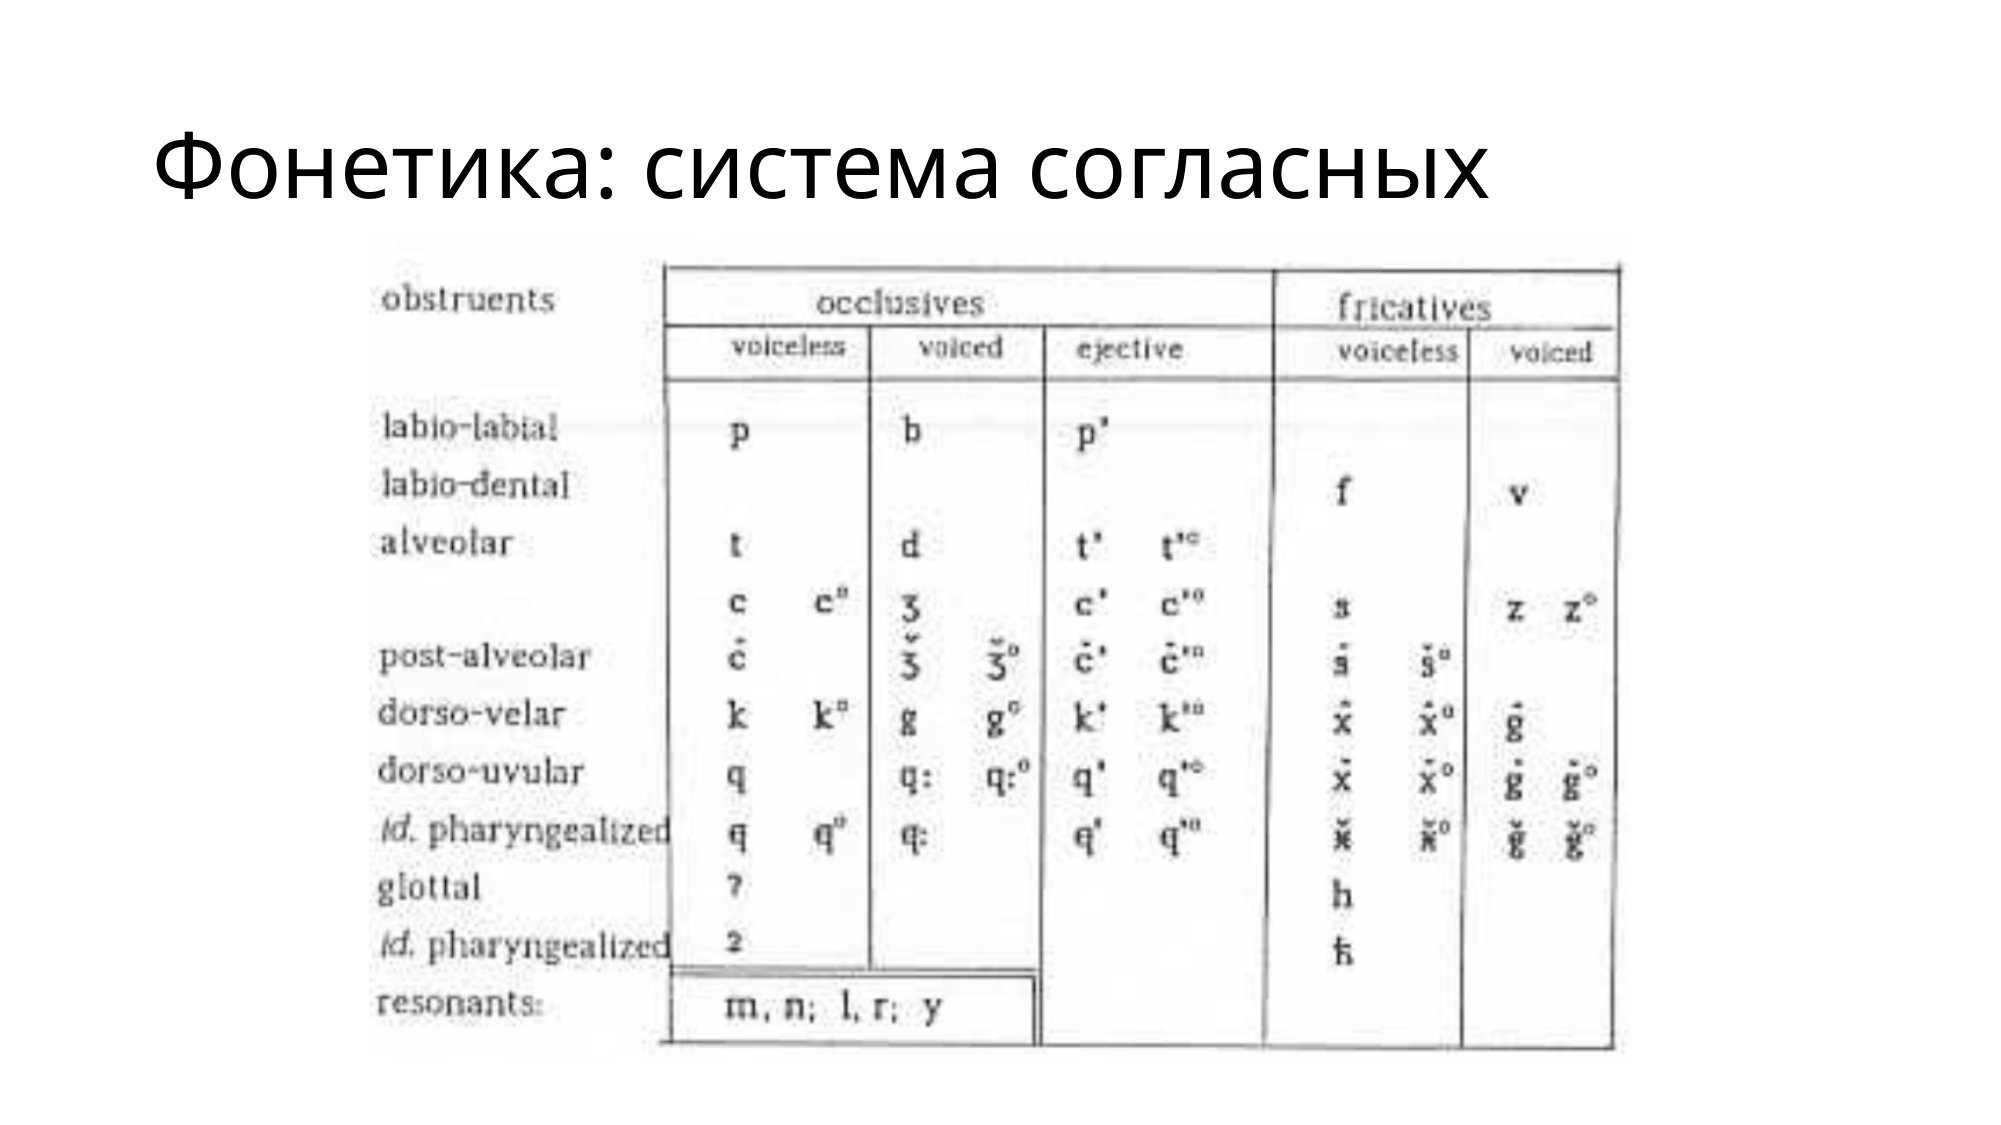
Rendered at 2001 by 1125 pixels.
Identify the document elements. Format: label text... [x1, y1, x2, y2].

picture [369, 233, 1631, 1066]
title Фонетика: система согласных [137, 59, 1863, 278]
